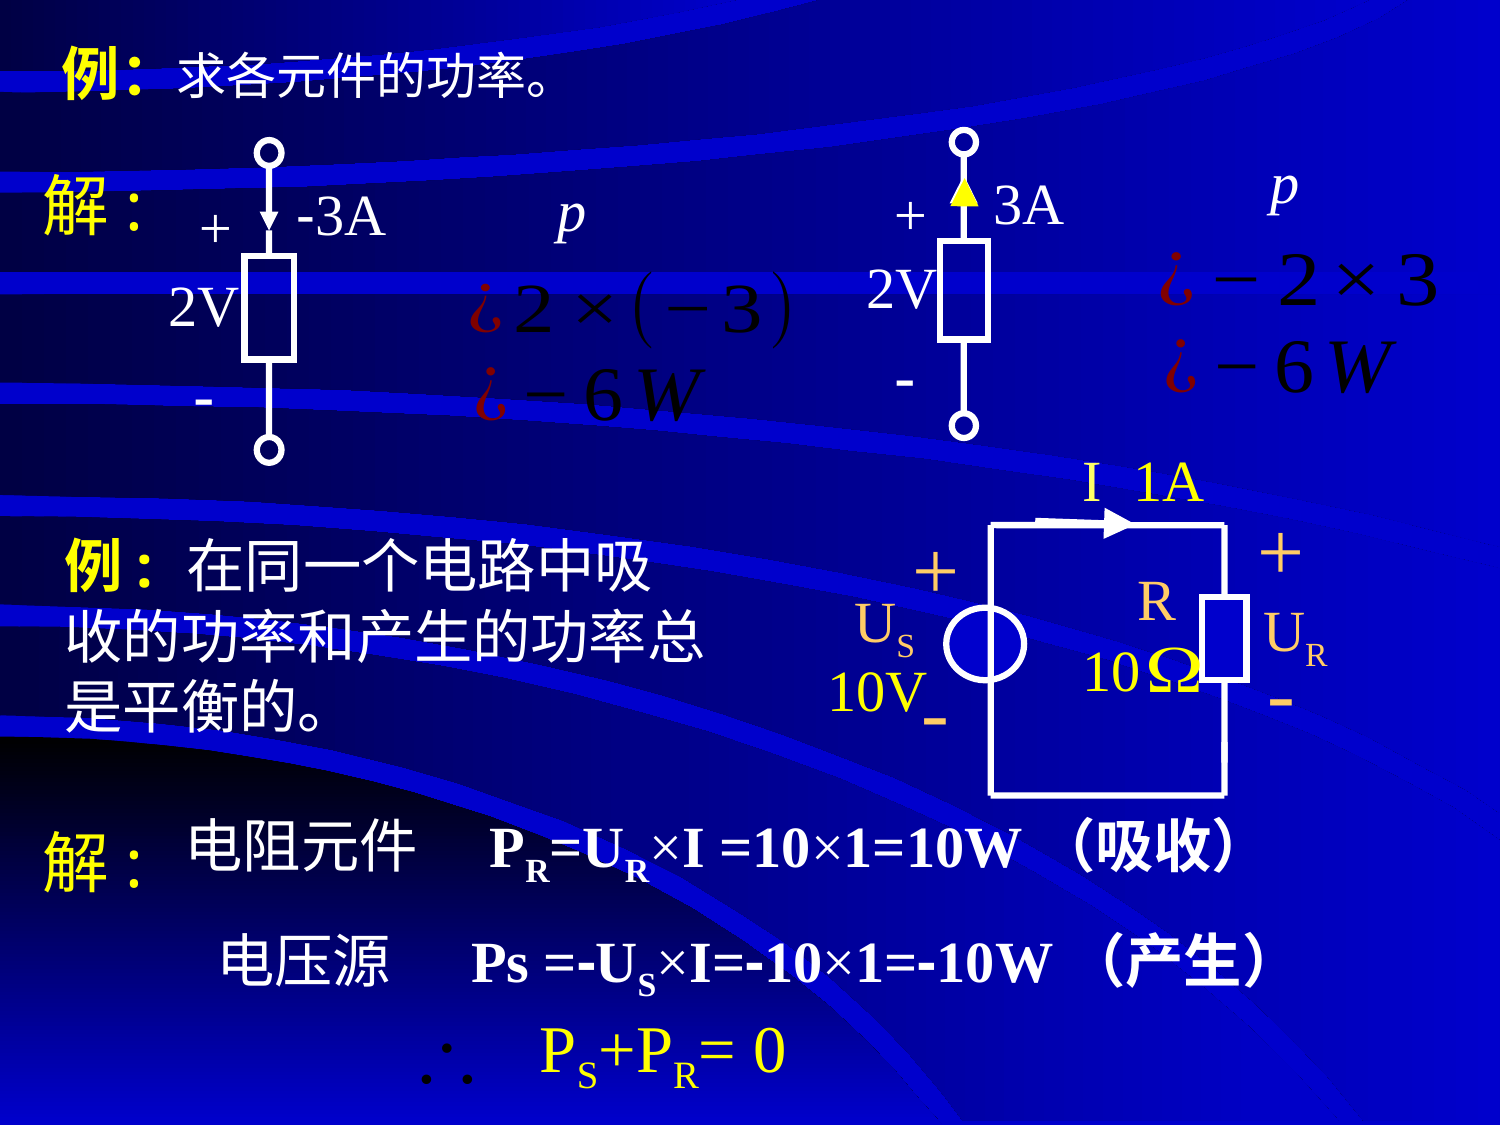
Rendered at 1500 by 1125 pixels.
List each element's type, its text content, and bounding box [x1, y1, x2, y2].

text_box 电压源 Ps =-US×I=-10×1=-10W（产生） [201, 916, 1316, 1011]
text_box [851, 129, 1091, 439]
title 例： [46, 0, 432, 156]
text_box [811, 427, 1345, 796]
text_box 解: [28, 812, 179, 908]
text_box 电阻元件 PR=UR×I =10×1=10W（吸收） [169, 802, 1285, 897]
text_box 解: [28, 156, 148, 252]
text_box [412, 1003, 805, 1099]
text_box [153, 139, 468, 463]
text_box 求各元件的功率。 [161, 36, 736, 112]
text_box 例: 在同一个电路中吸收的功率和产生的功率总是平衡的。 [49, 513, 725, 748]
